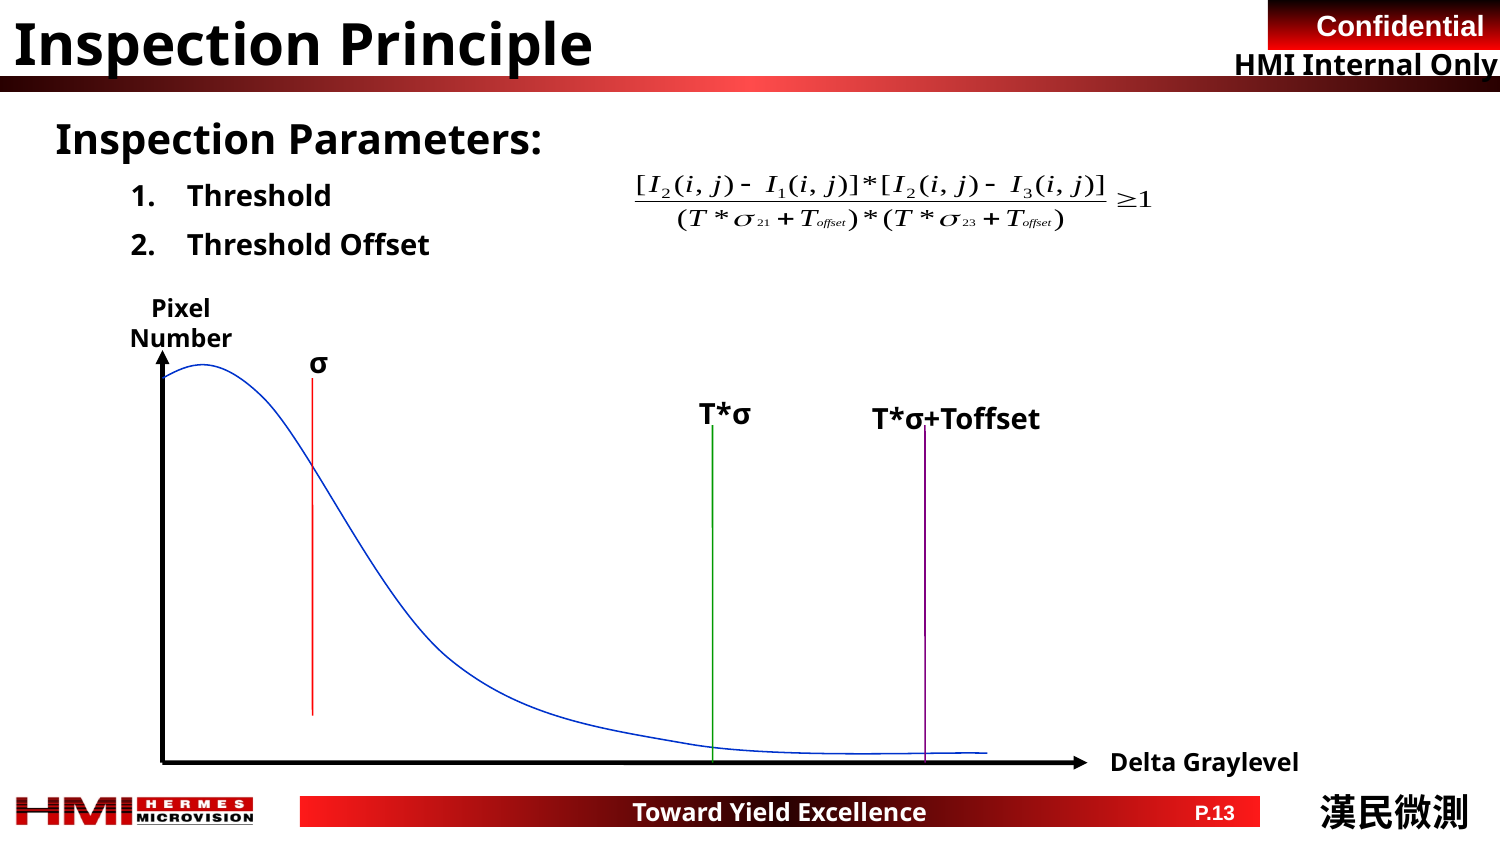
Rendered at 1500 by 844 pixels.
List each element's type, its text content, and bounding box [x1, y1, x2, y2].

text_box Inspection Parameters: Threshold Threshold Offset [40, 105, 1266, 269]
text_box Inspection Principle [0, 0, 850, 85]
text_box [99, 285, 1324, 785]
picture [15, 796, 255, 826]
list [629, 168, 1156, 237]
